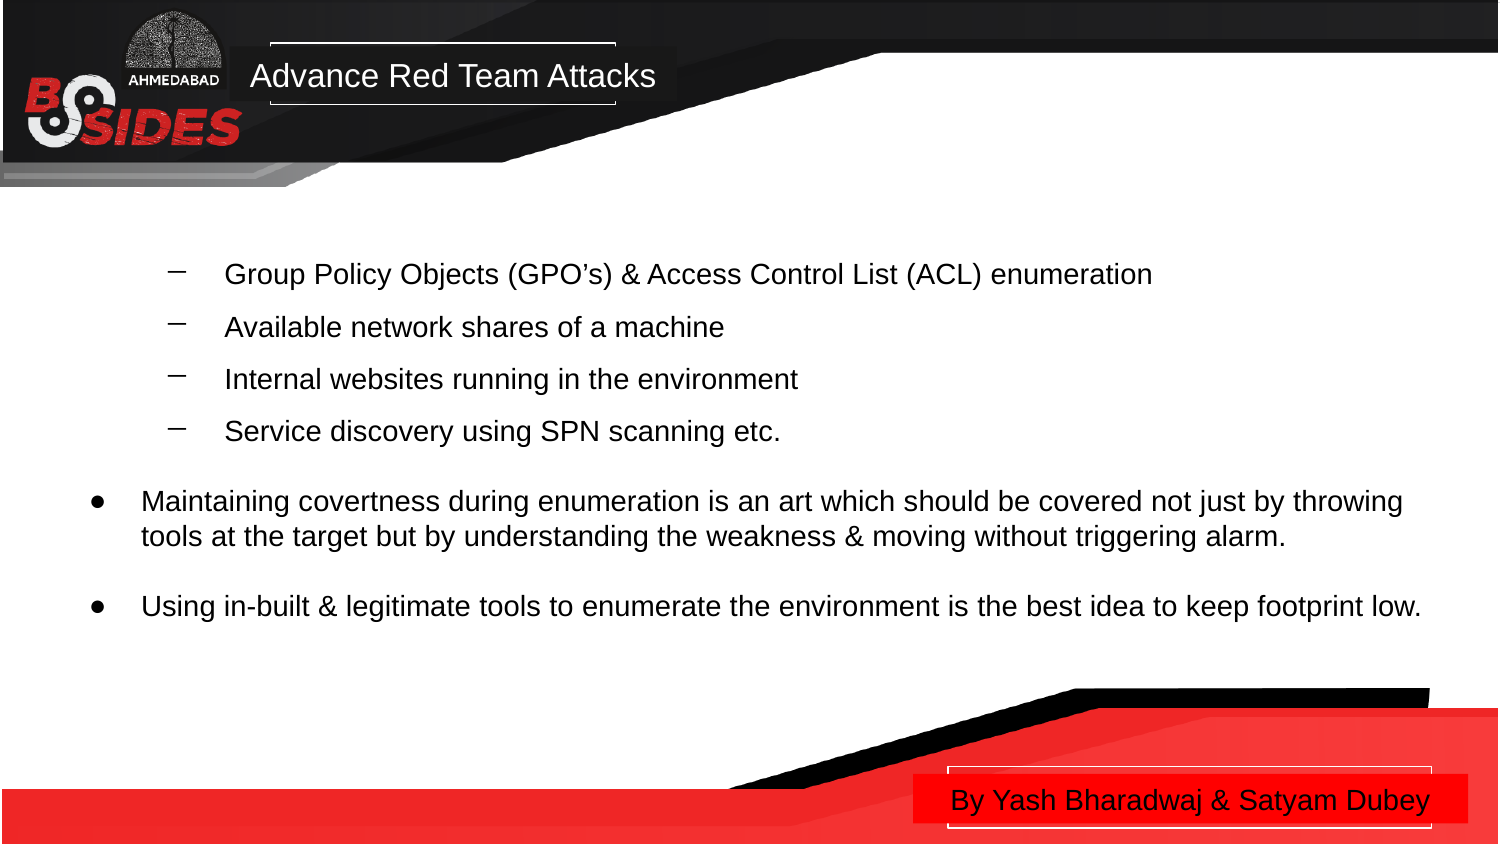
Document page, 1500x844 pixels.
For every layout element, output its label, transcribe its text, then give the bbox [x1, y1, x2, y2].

text_box Advance Red Team Attacks [229, 46, 677, 102]
text_box By Yash Bharadwaj & Satyam Dubey [913, 773, 1469, 824]
list Group Policy Objects (GPO’s) & Access Control List (ACL) enumeration Available network shares of a machine Internal websites running in the environment Service discovery using SPN scanning etc. Maintaining covertness during enumeration is an art which should be covered not just by throwing tools at the target but by understanding the weakness & moving without triggering alarm. Using in-built & legitimate tools to enumerate the environment is the best idea to keep footprint low. [51, 222, 1449, 664]
picture [0, 0, 1500, 844]
